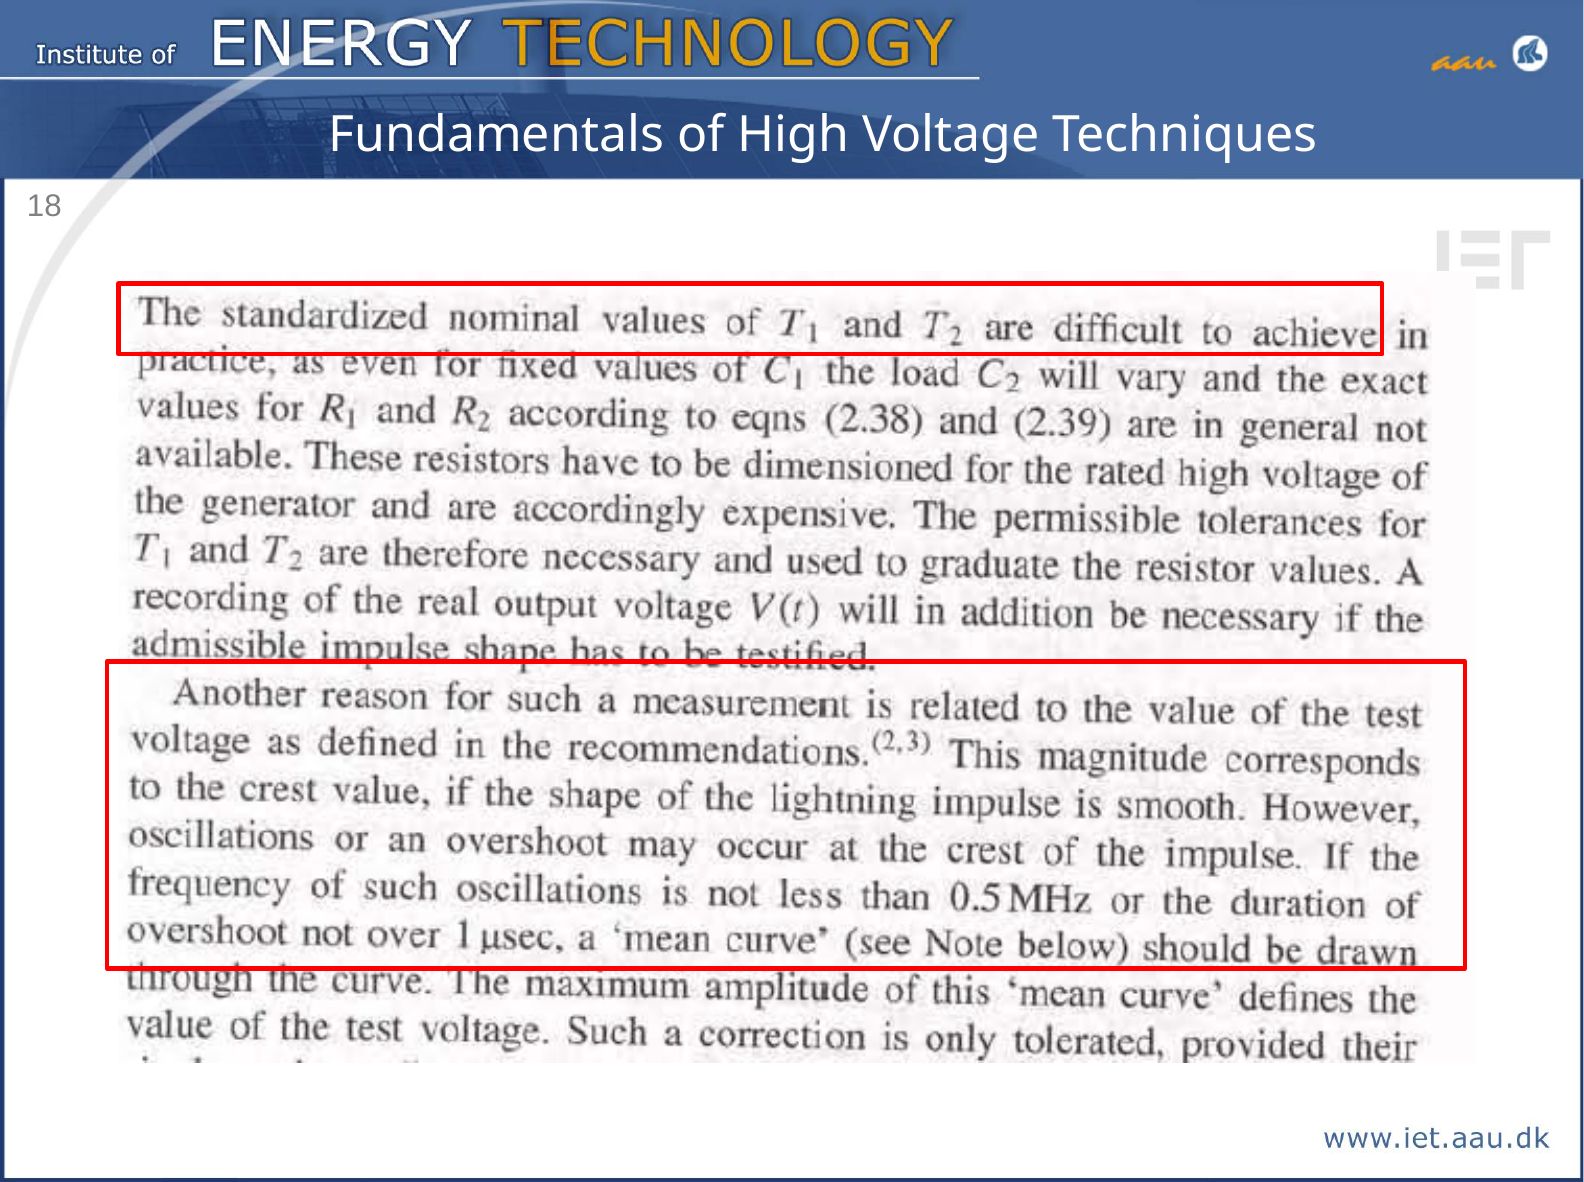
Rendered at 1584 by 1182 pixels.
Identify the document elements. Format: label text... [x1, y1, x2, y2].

picture [0, 0, 1584, 1182]
title Fundamentals of High Voltage Techniques [110, 109, 1537, 154]
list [118, 271, 1476, 1064]
text_box [106, 661, 113, 969]
slide_number 18 [0, 177, 109, 261]
